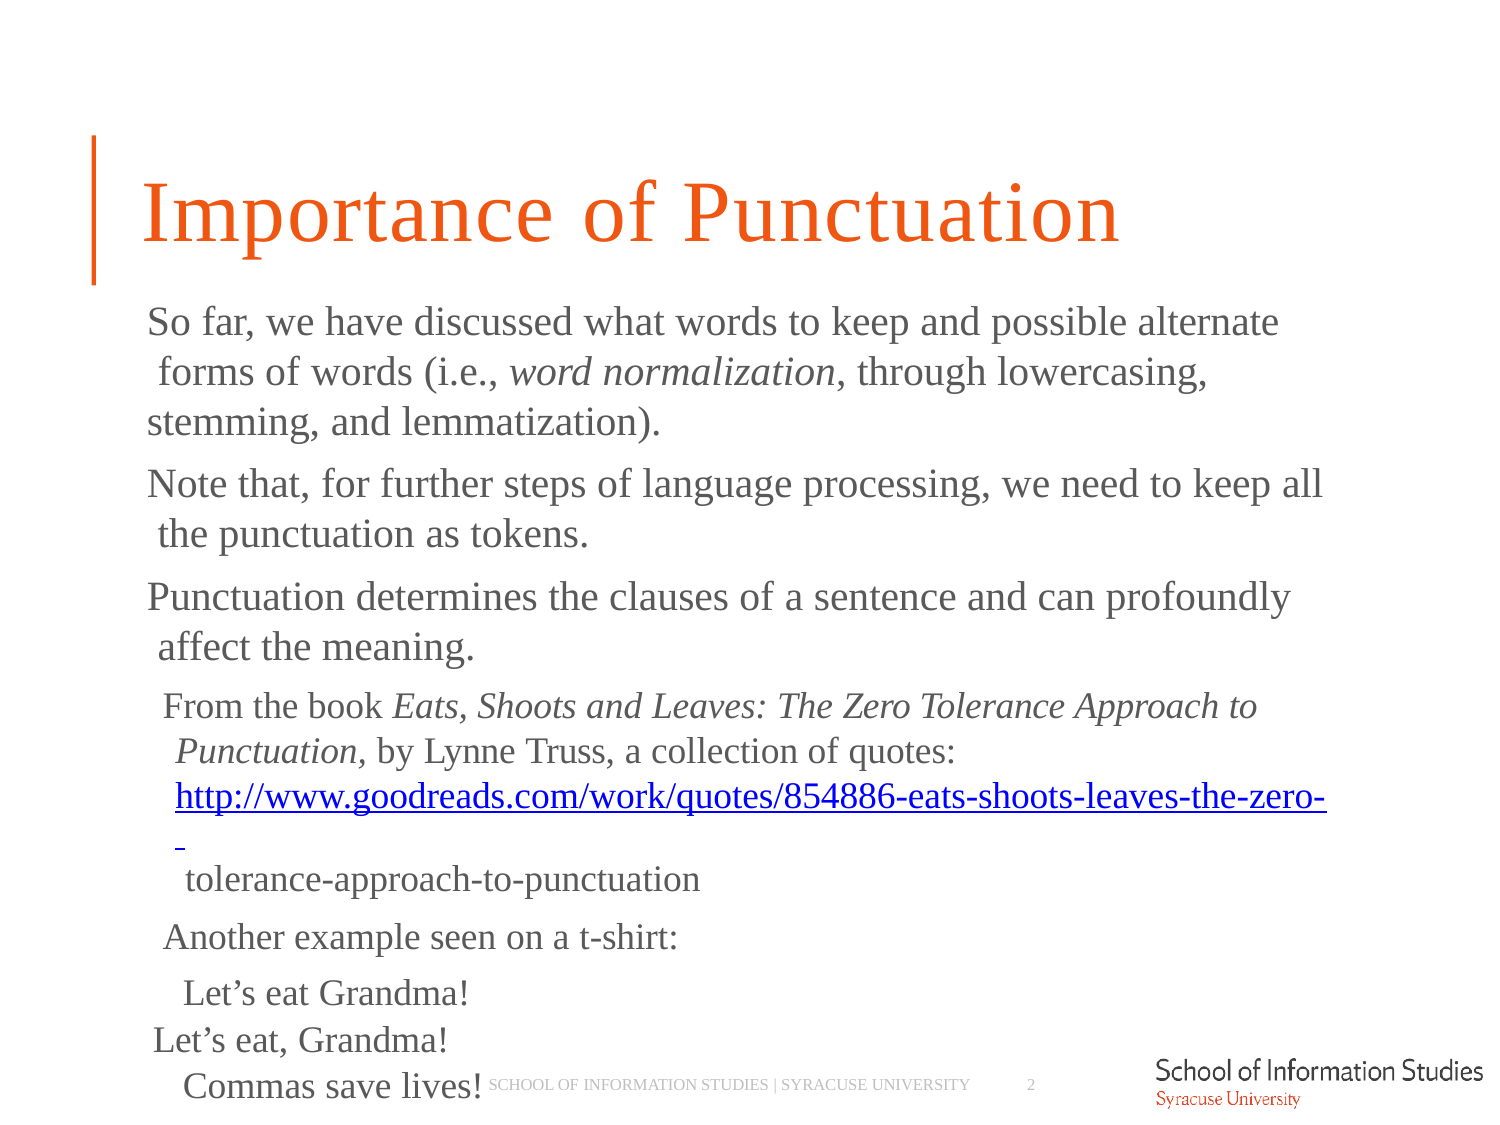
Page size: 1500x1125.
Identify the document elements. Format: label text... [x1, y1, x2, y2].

picture [1156, 1058, 1483, 1109]
text_box So far, we have discussed what words to keep and possible alternate forms of words (i.e., word normalization, through lowercasing, stemming, and lemmatization). Note that, for further steps of language processing, we need to keep all the punctuation as tokens. Punctuation determines the clauses of a sentence and can profoundly affect the meaning. ­ From the book Eats, Shoots and Leaves: The Zero Tolerance Approach to Punctuation, by Lynne Truss, a collection of quotes: http://www.goodreads.com/work/quotes/854886-eats-shoots-leaves-the-zero- tolerance-approach-to-punctuation ­ Another example seen on a t-shirt: Let’s eat Grandma! Let’s eat, Grandma! Commas save lives! [144, 291, 1336, 1069]
title Importance of Punctuation [138, 151, 1128, 342]
slide_number 2 [1020, 1073, 1042, 1125]
footer SCHOOL OF INFORMATION STUDIES | SYRACUSE UNIVERSITY [486, 1073, 979, 1125]
